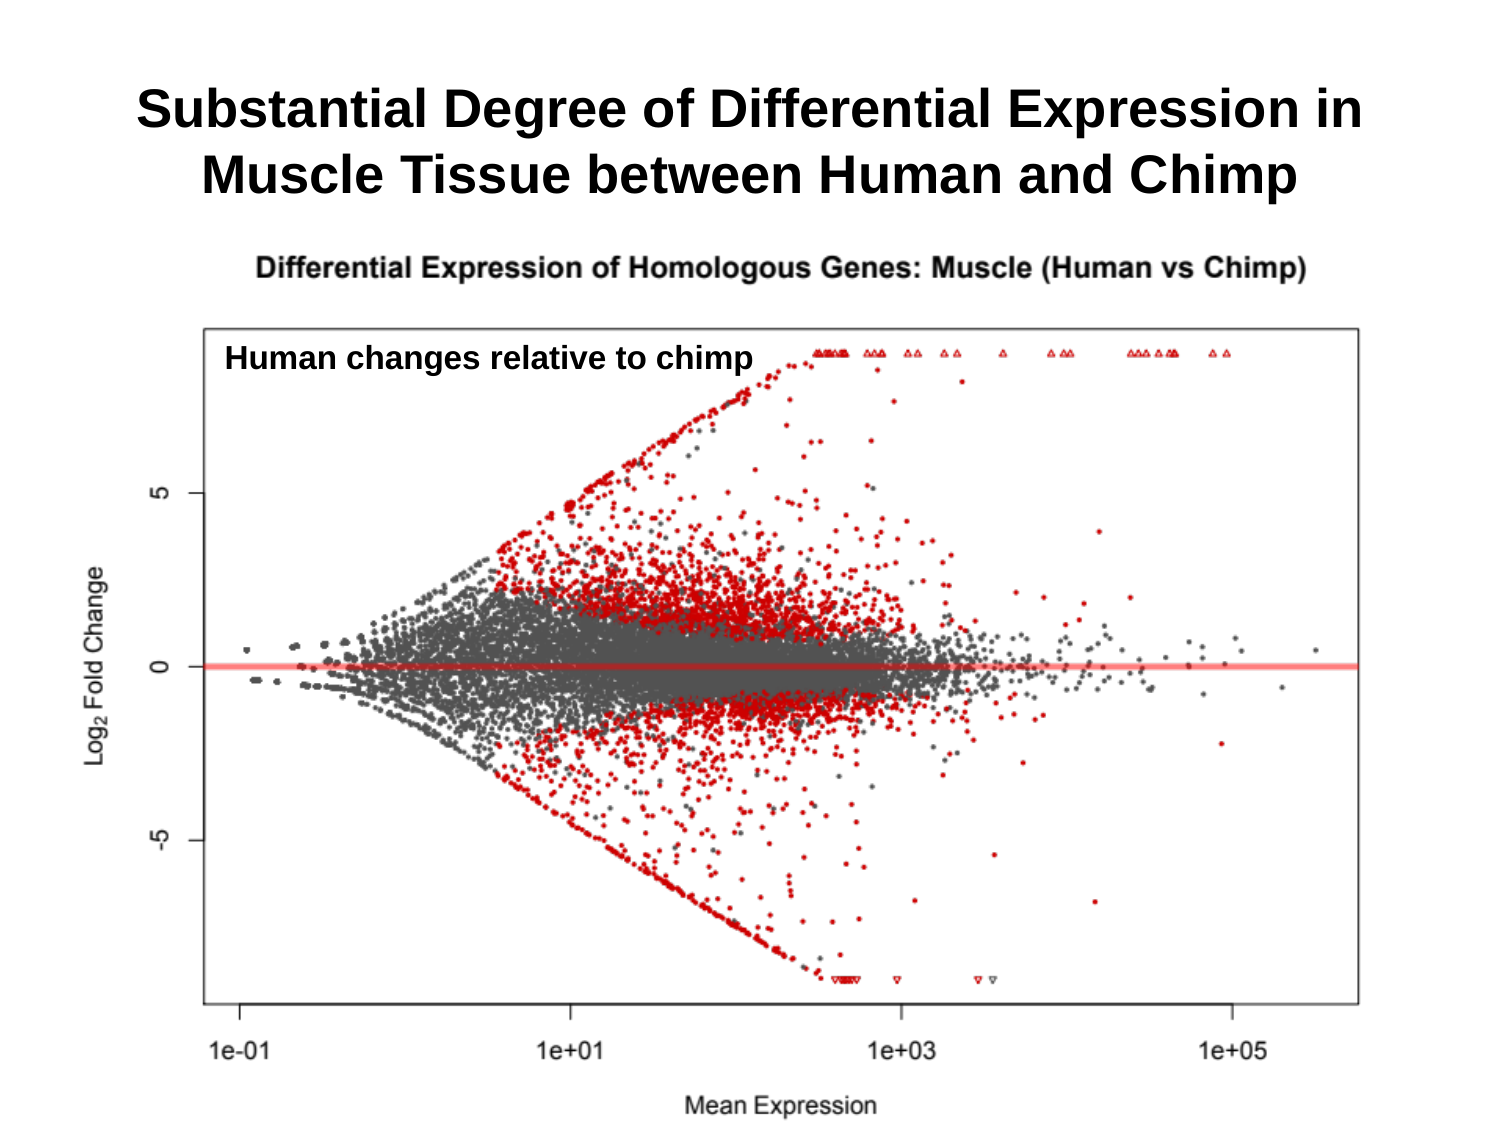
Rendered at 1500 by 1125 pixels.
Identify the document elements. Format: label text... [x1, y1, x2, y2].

title Substantial Degree of Differential Expression in Muscle Tissue between Human and Chimp [75, 45, 1425, 233]
picture [80, 206, 1419, 1125]
